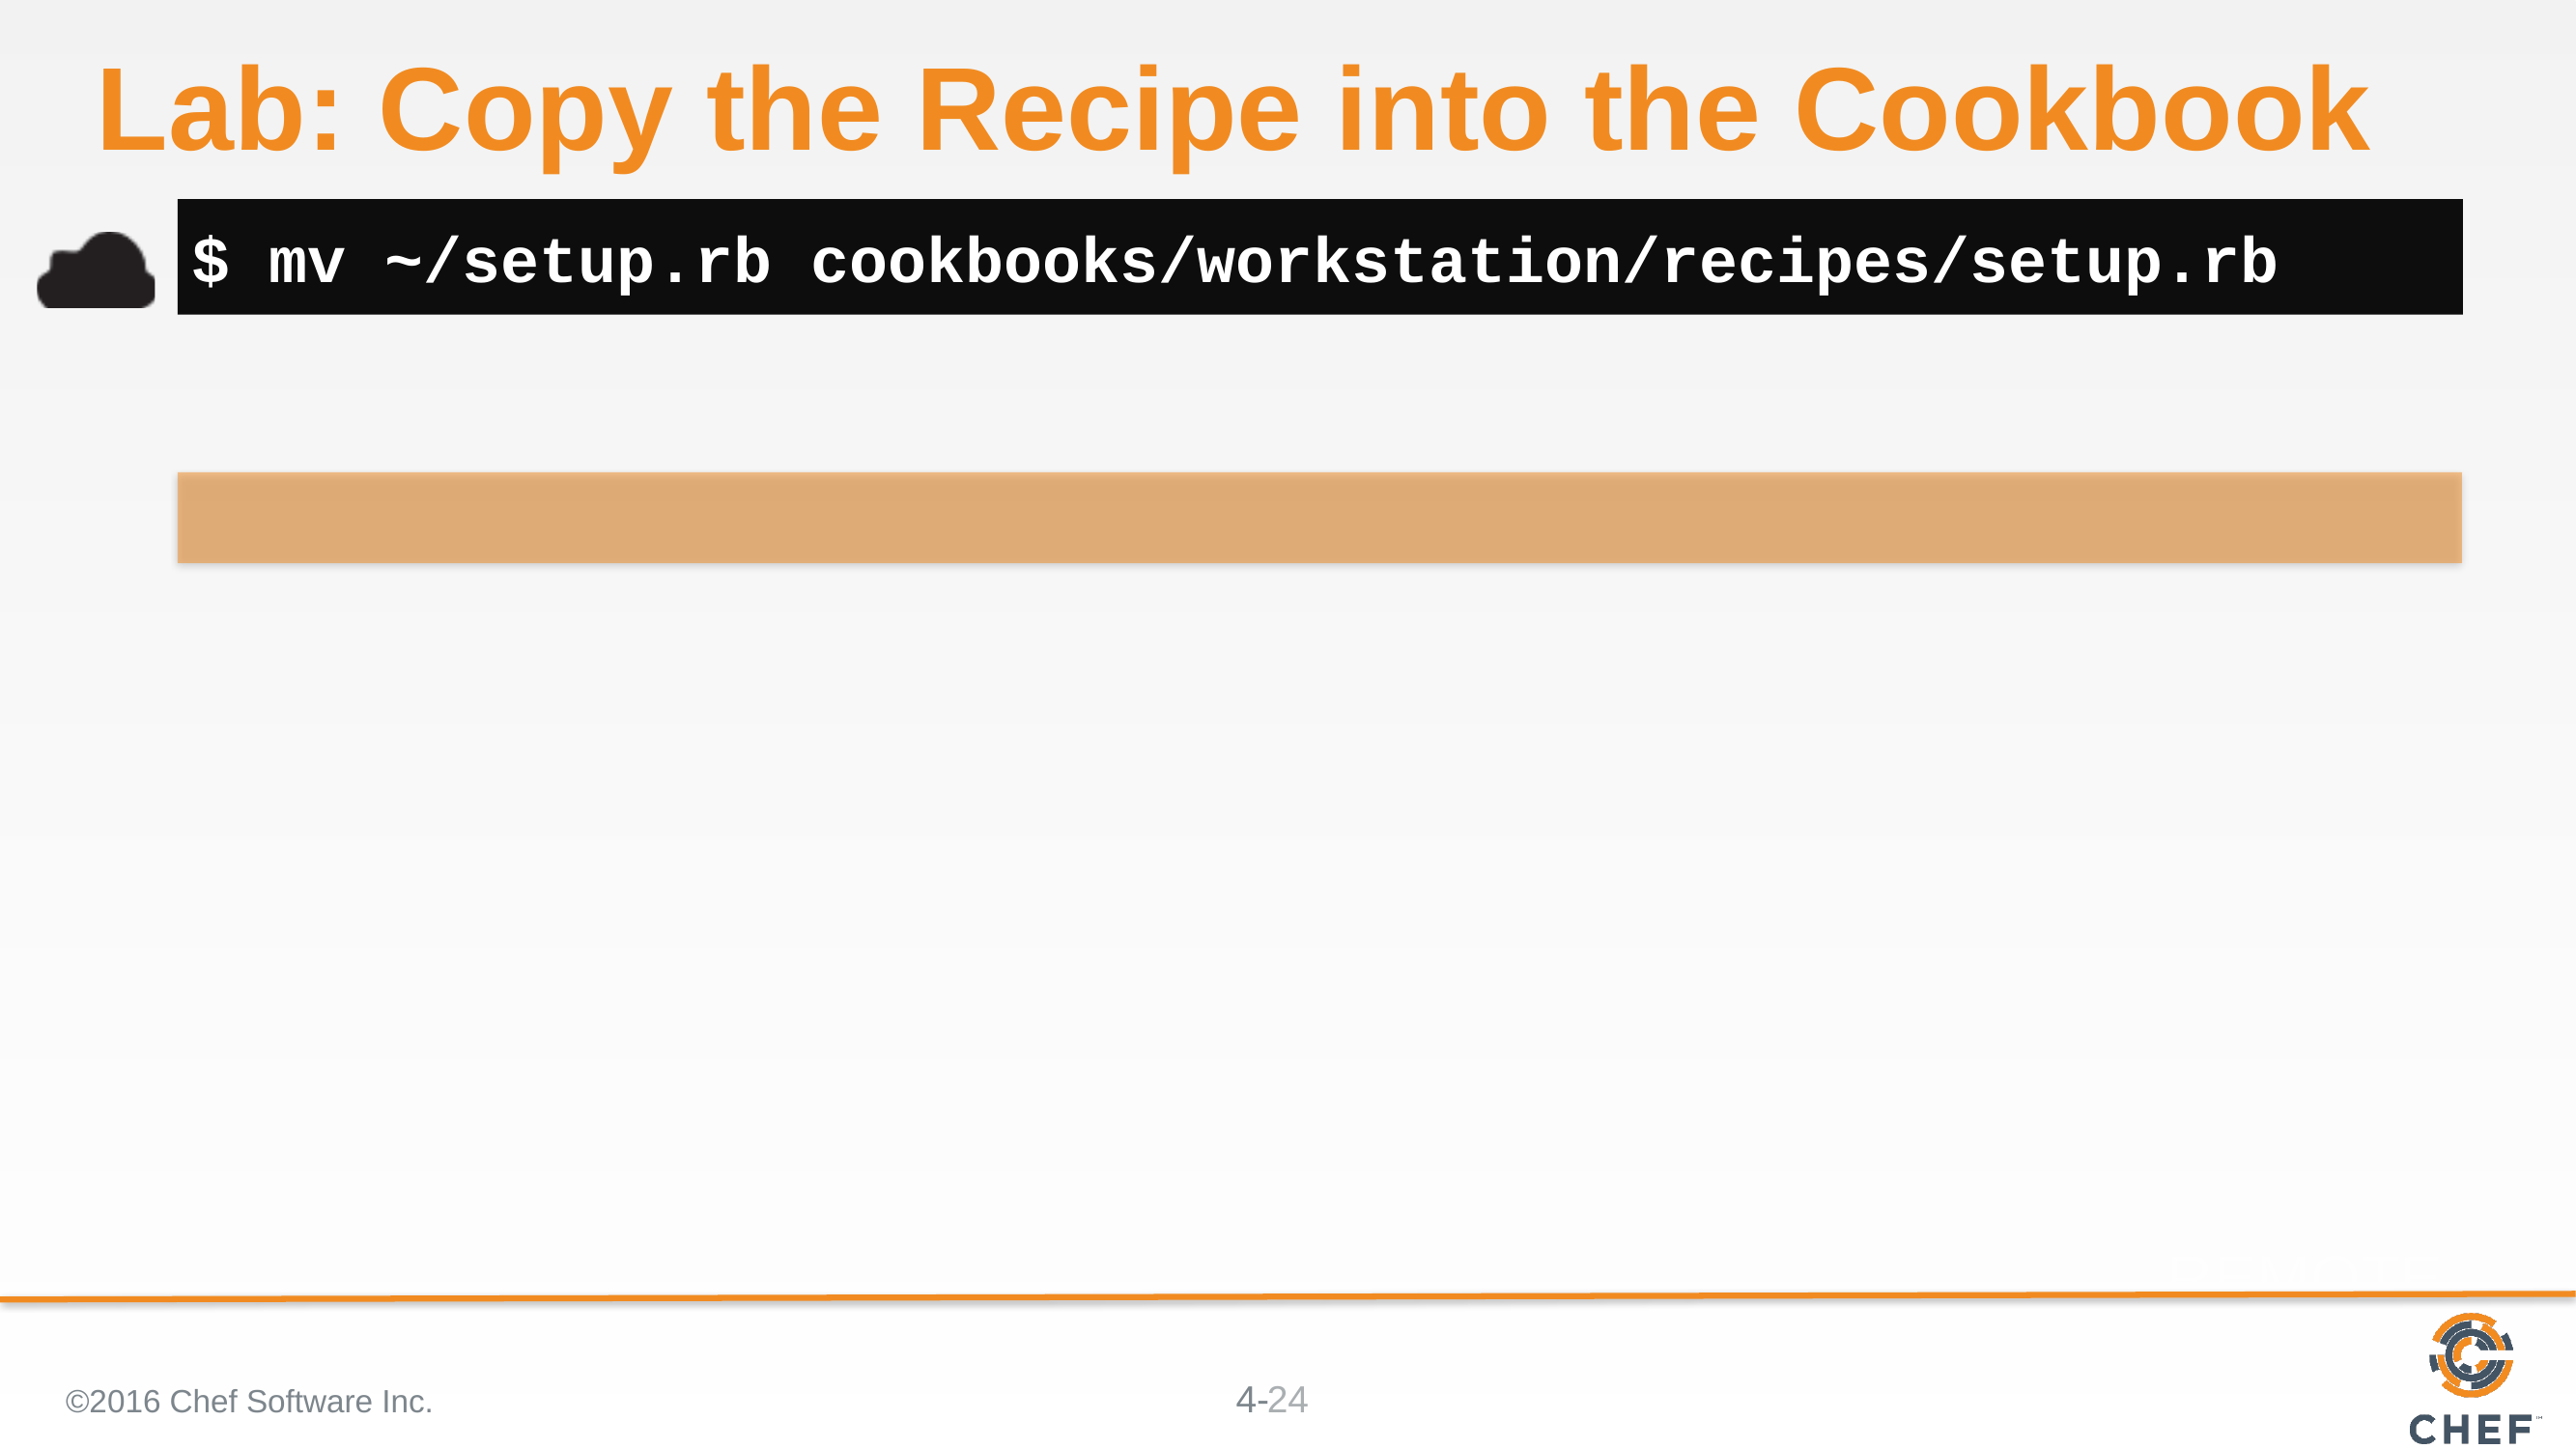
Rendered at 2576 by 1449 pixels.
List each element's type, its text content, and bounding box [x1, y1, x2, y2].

picture [2399, 1297, 2550, 1449]
list $ mv ~/setup.rb cookbooks/workstation/recipes/setup.rb [177, 199, 2463, 315]
footer ©2016 Chef Software Inc. [51, 1359, 952, 1440]
title Lab: Copy the Recipe into the Cookbook [96, 48, 2463, 180]
slide_number 24 [998, 1359, 1578, 1437]
